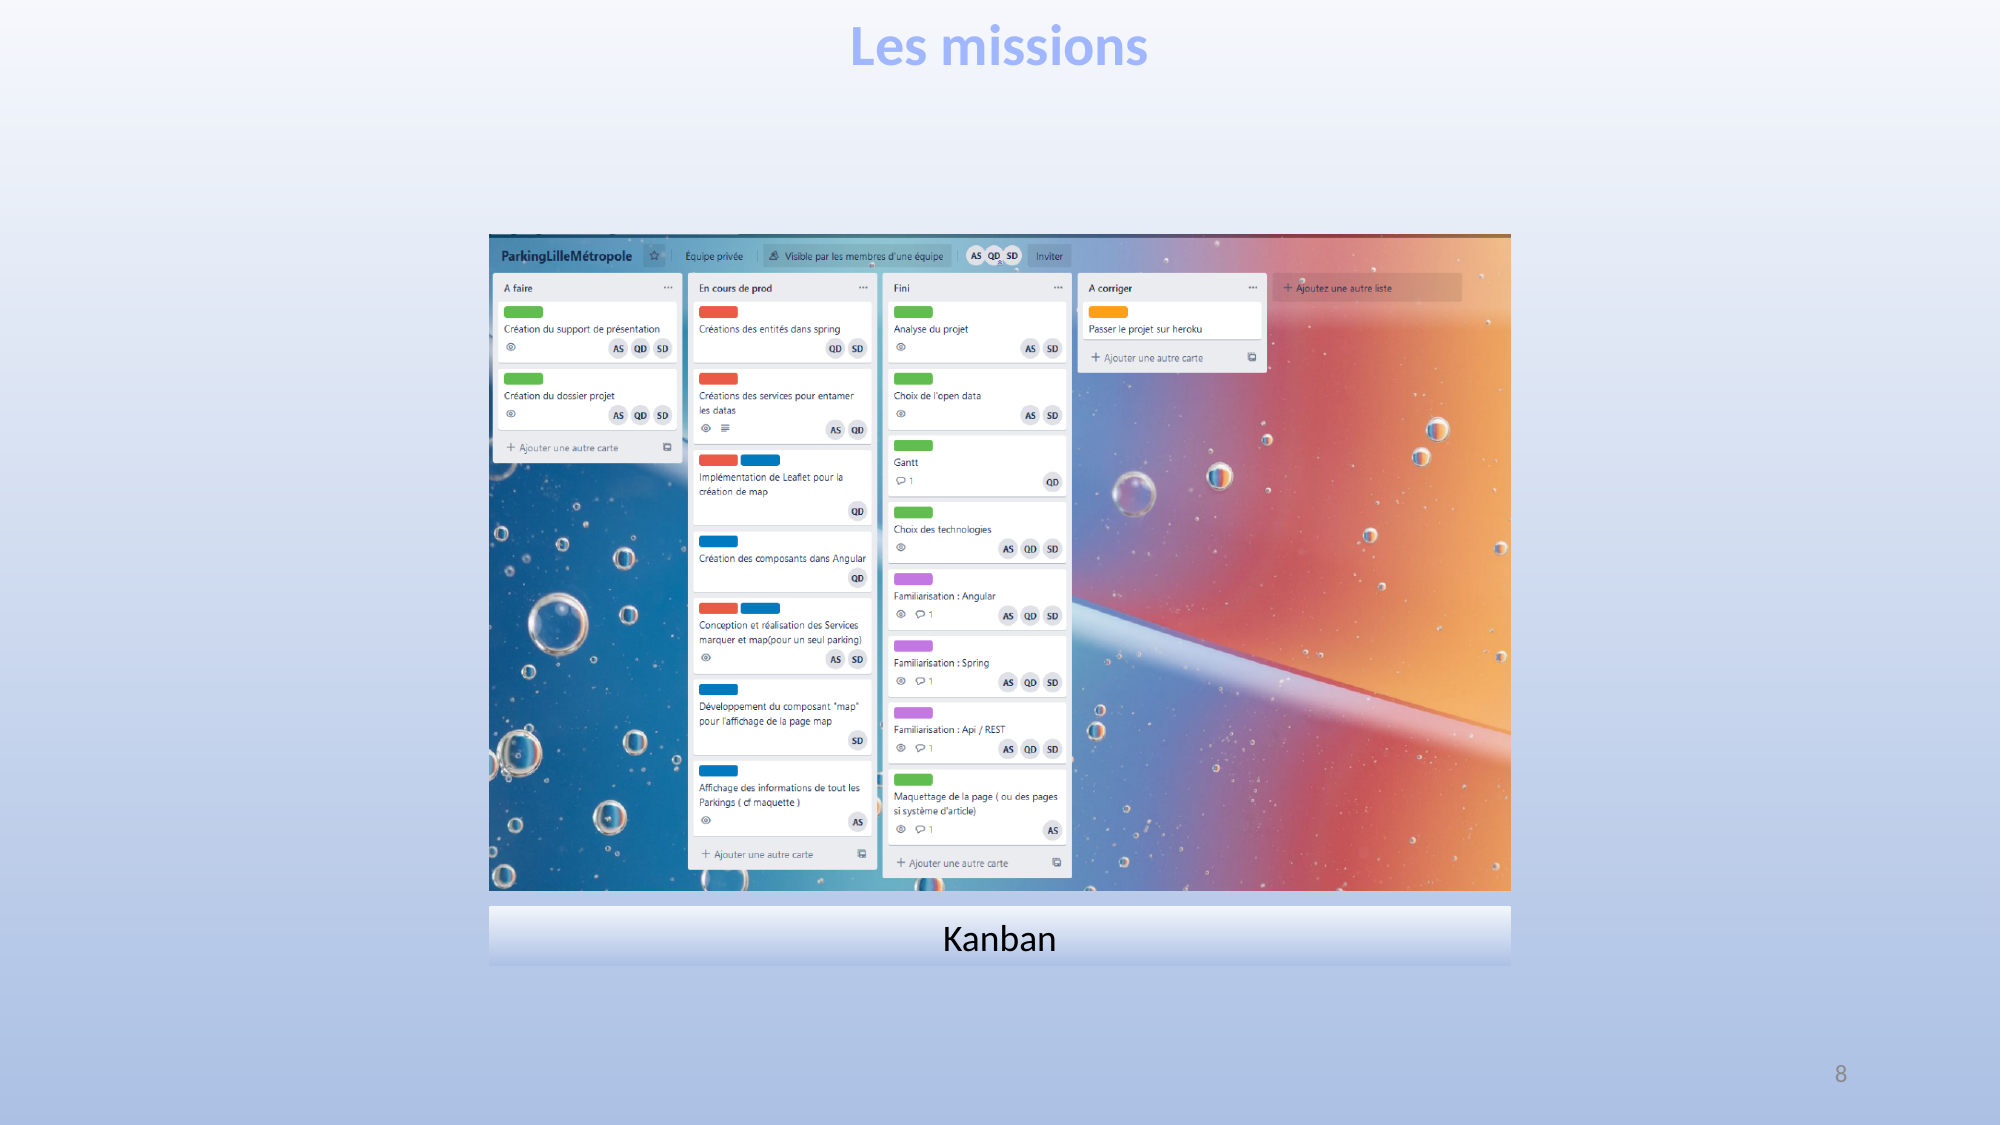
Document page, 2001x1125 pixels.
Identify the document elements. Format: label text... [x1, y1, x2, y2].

text_box Les missions [0, 0, 2000, 85]
slide_number 8 [1412, 1042, 1863, 1103]
text_box Kanban [489, 906, 1511, 966]
picture [489, 234, 1511, 891]
